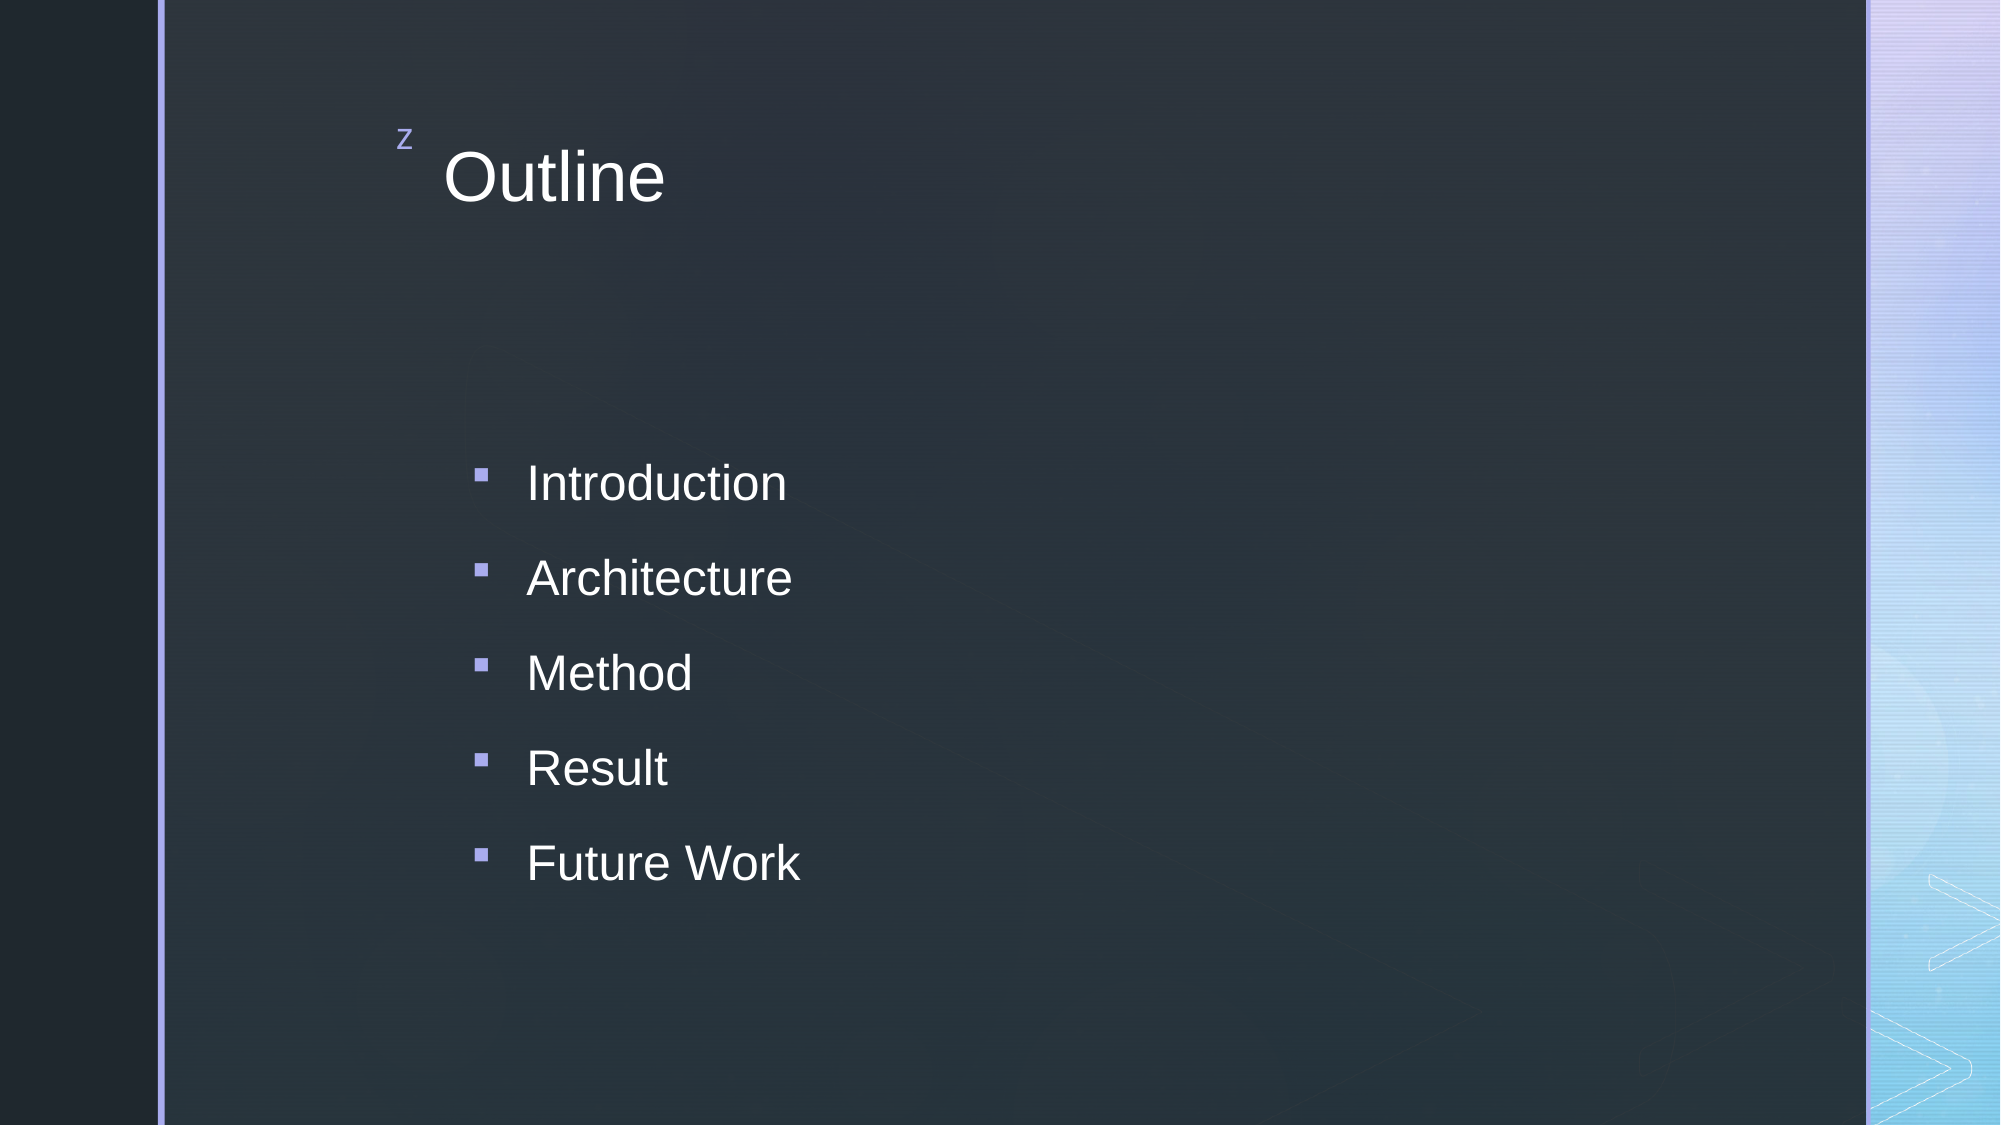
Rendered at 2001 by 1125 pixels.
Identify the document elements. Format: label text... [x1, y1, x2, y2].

title Outline [428, 132, 1734, 310]
list Introduction Architecture Method Result Future Work [454, 336, 1734, 993]
picture [1871, 0, 2001, 1125]
